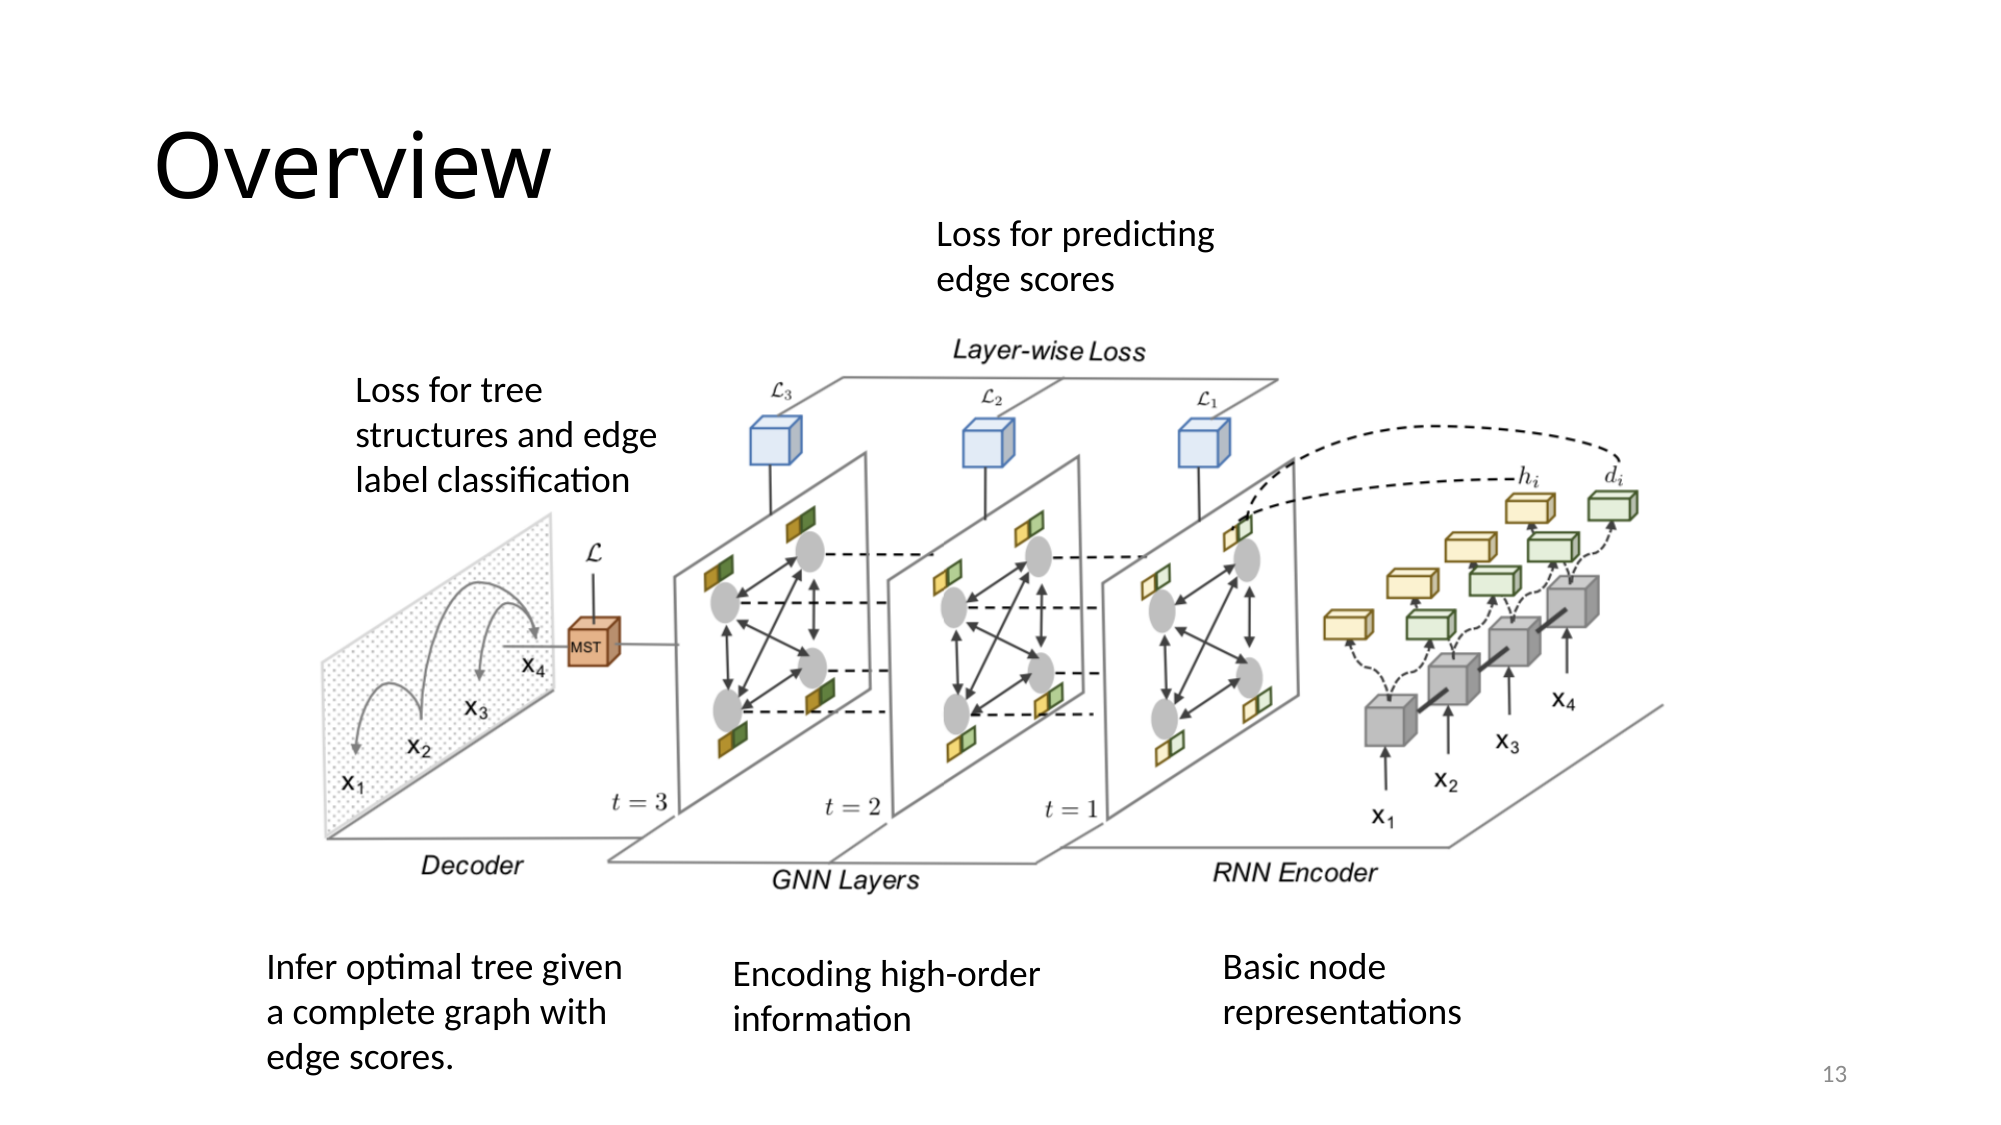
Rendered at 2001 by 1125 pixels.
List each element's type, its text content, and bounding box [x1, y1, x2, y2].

text_box Loss for predicting edge scores [921, 201, 1244, 281]
slide_number 12 [1412, 1042, 1863, 1103]
title Overview [137, 59, 1938, 278]
text_box Basic node representations [1207, 934, 1531, 1039]
picture [275, 281, 1724, 923]
text_box Infer optimal tree given a complete graph with edge scores. [251, 934, 649, 1084]
text_box Encoding high-order information [717, 941, 1115, 1046]
